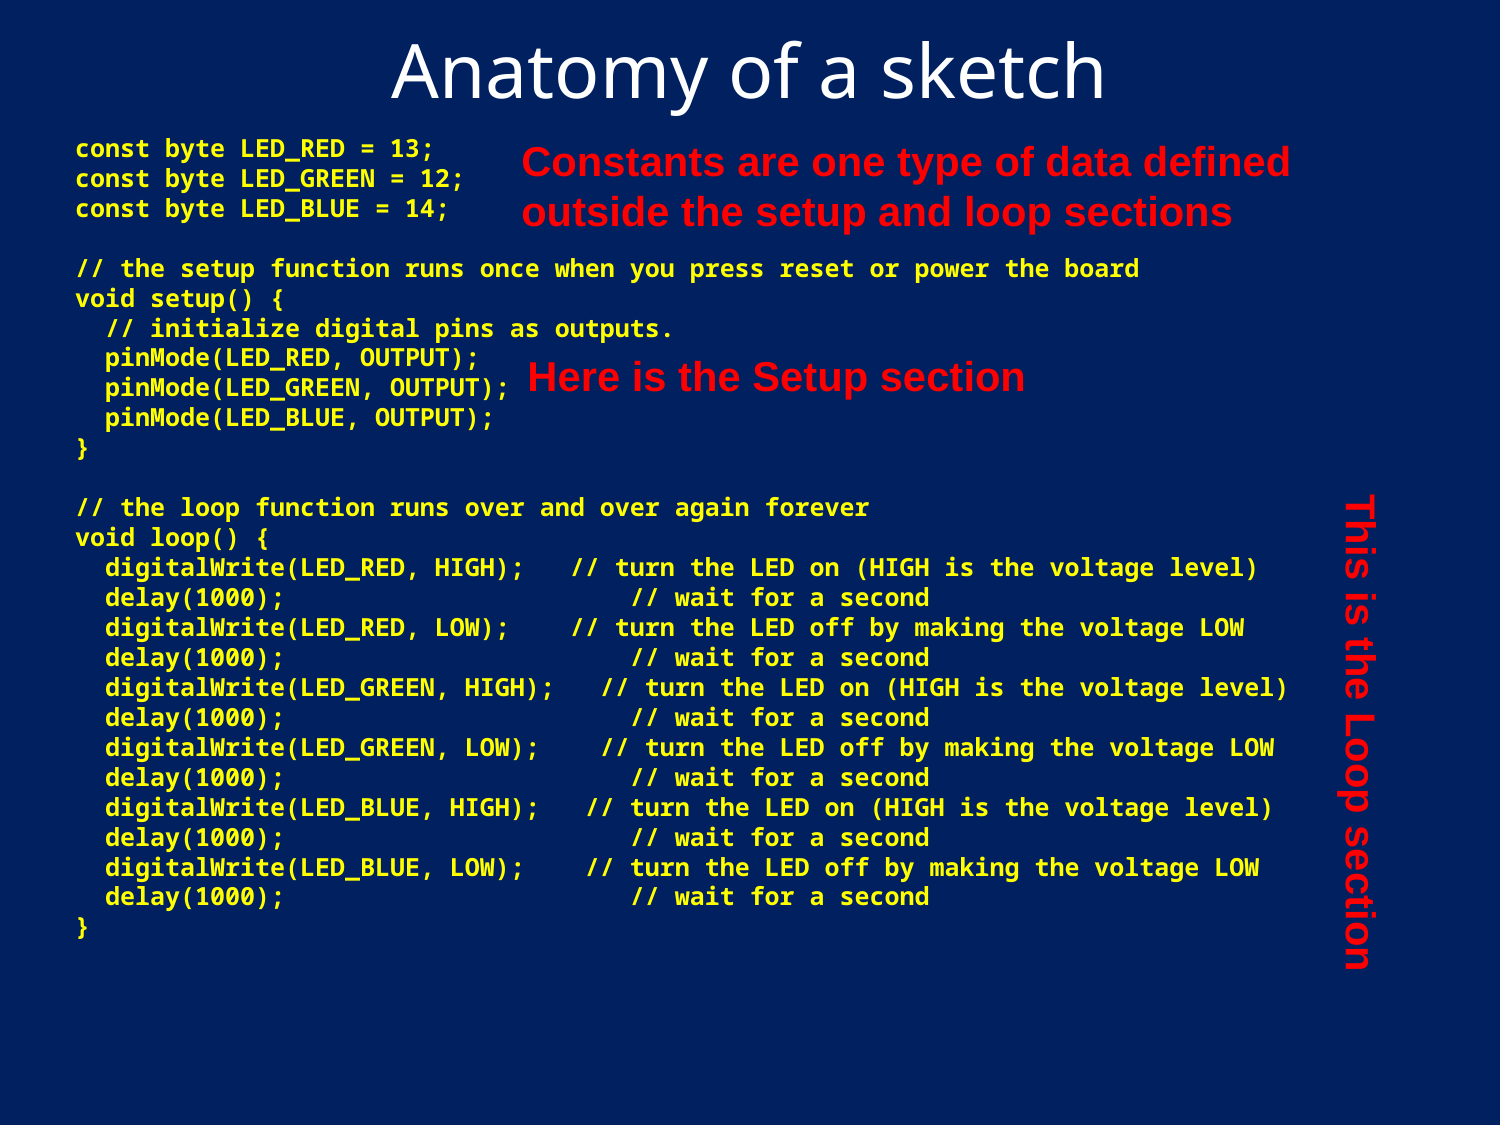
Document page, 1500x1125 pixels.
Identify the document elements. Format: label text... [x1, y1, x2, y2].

text_box const byte LED_RED = 13; const byte LED_GREEN = 12; const byte LED_BLUE = 14; // the setup function runs once when you press reset or power the board void setup() { // initialize digital pins as outputs. pinMode(LED_RED, OUTPUT); pinMode(LED_GREEN, OUTPUT); pinMode(LED_BLUE, OUTPUT); } // the loop function runs over and over again forever void loop() { digitalWrite(LED_RED, HIGH); // turn the LED on (HIGH is the voltage level) delay(1000); // wait for a second digitalWrite(LED_RED, LOW); // turn the LED off by making the voltage LOW delay(1000); // wait for a second digitalWrite(LED_GREEN, HIGH); // turn the LED on (HIGH is the voltage level) delay(1000); // wait for a second digitalWrite(LED_GREEN, LOW); // turn the LED off by making the voltage LOW delay(1000); // wait for a second digitalWrite(LED_BLUE, HIGH); // turn the LED on (HIGH is the voltage level) delay(1000); // wait for a second digitalWrite(LED_BLUE, LOW); // turn the LED off by making the voltage LOW delay(1000); // wait for a second } [60, 125, 1306, 949]
text_box Constants are one type of data defined outside the setup and loop sections [506, 121, 1425, 247]
text_box This is the Loop section [1300, 479, 1426, 1013]
title Anatomy of a sketch [75, 12, 1425, 125]
text_box Here is the Setup section [512, 312, 1046, 438]
